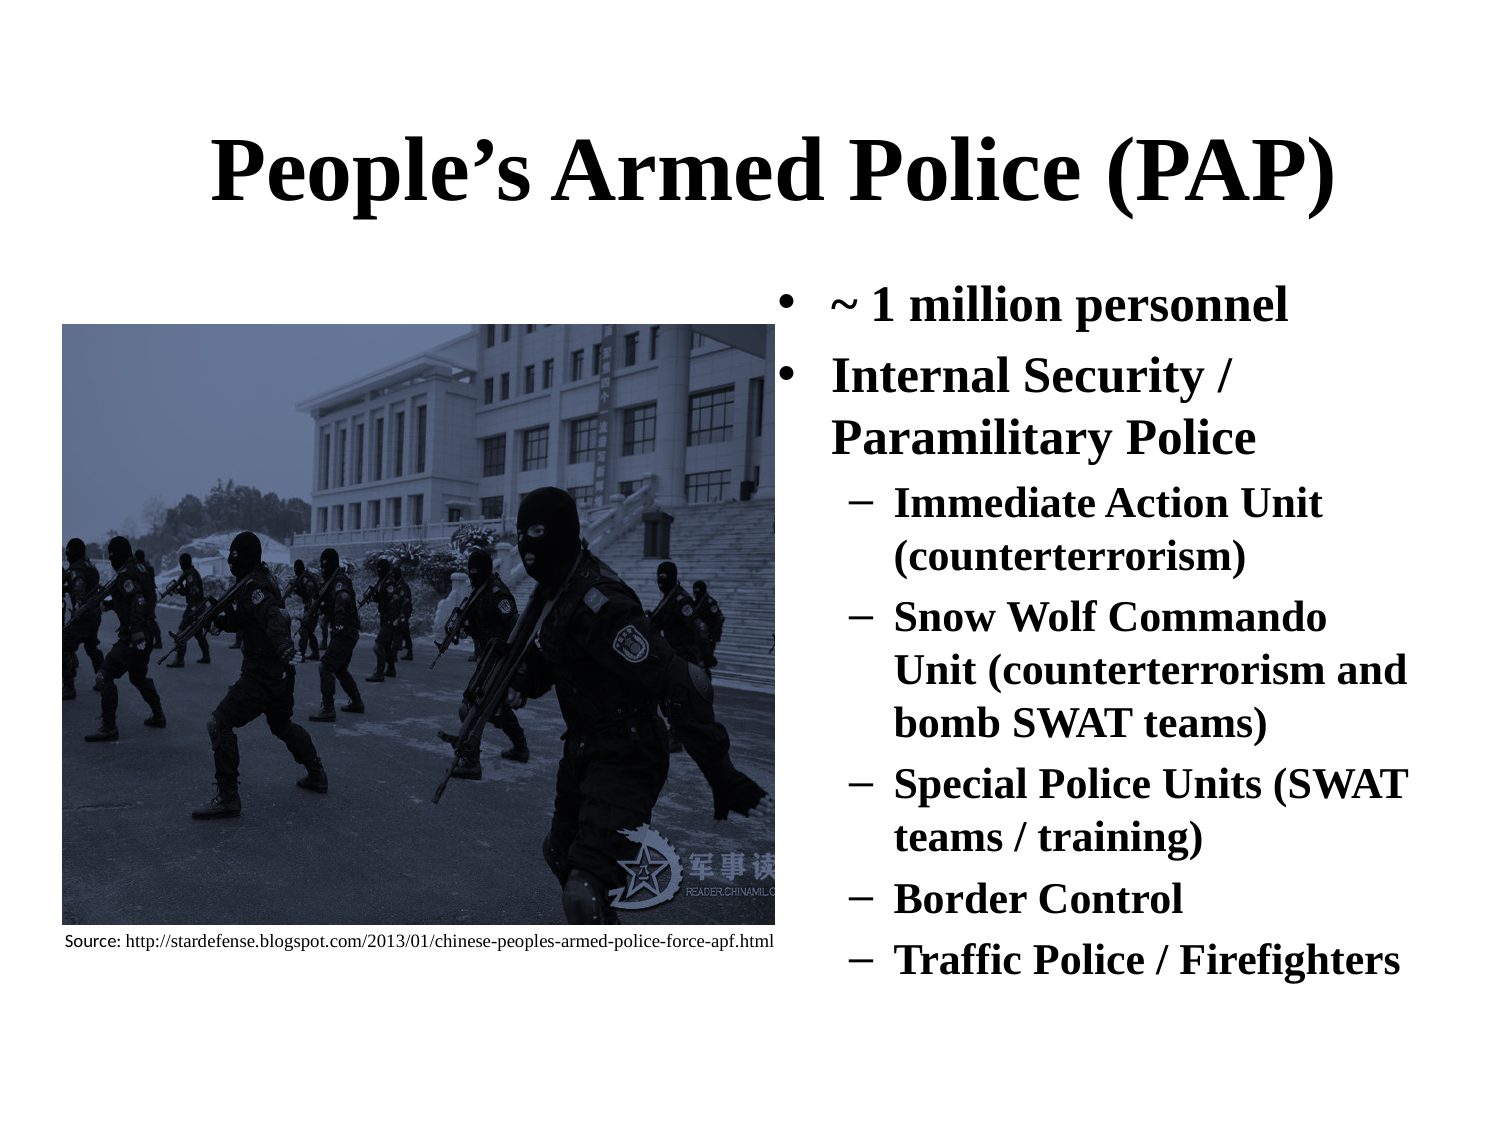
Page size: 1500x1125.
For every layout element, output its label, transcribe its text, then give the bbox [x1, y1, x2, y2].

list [62, 324, 776, 926]
list ~ 1 million personnel Internal Security / Paramilitary Police Immediate Action Unit (counterterrorism) Snow Wolf Commando Unit (counterterrorism and bomb SWAT teams) Special Police Units (SWAT teams / training) Border Control Traffic Police / Firefighters [762, 262, 1425, 1005]
text_box Source: http://stardefense.blogspot.com/2013/01/chinese-peoples-armed-police-force-apf.html [49, 921, 800, 959]
text_box People’s Armed Police (PAP) [99, 70, 1450, 258]
